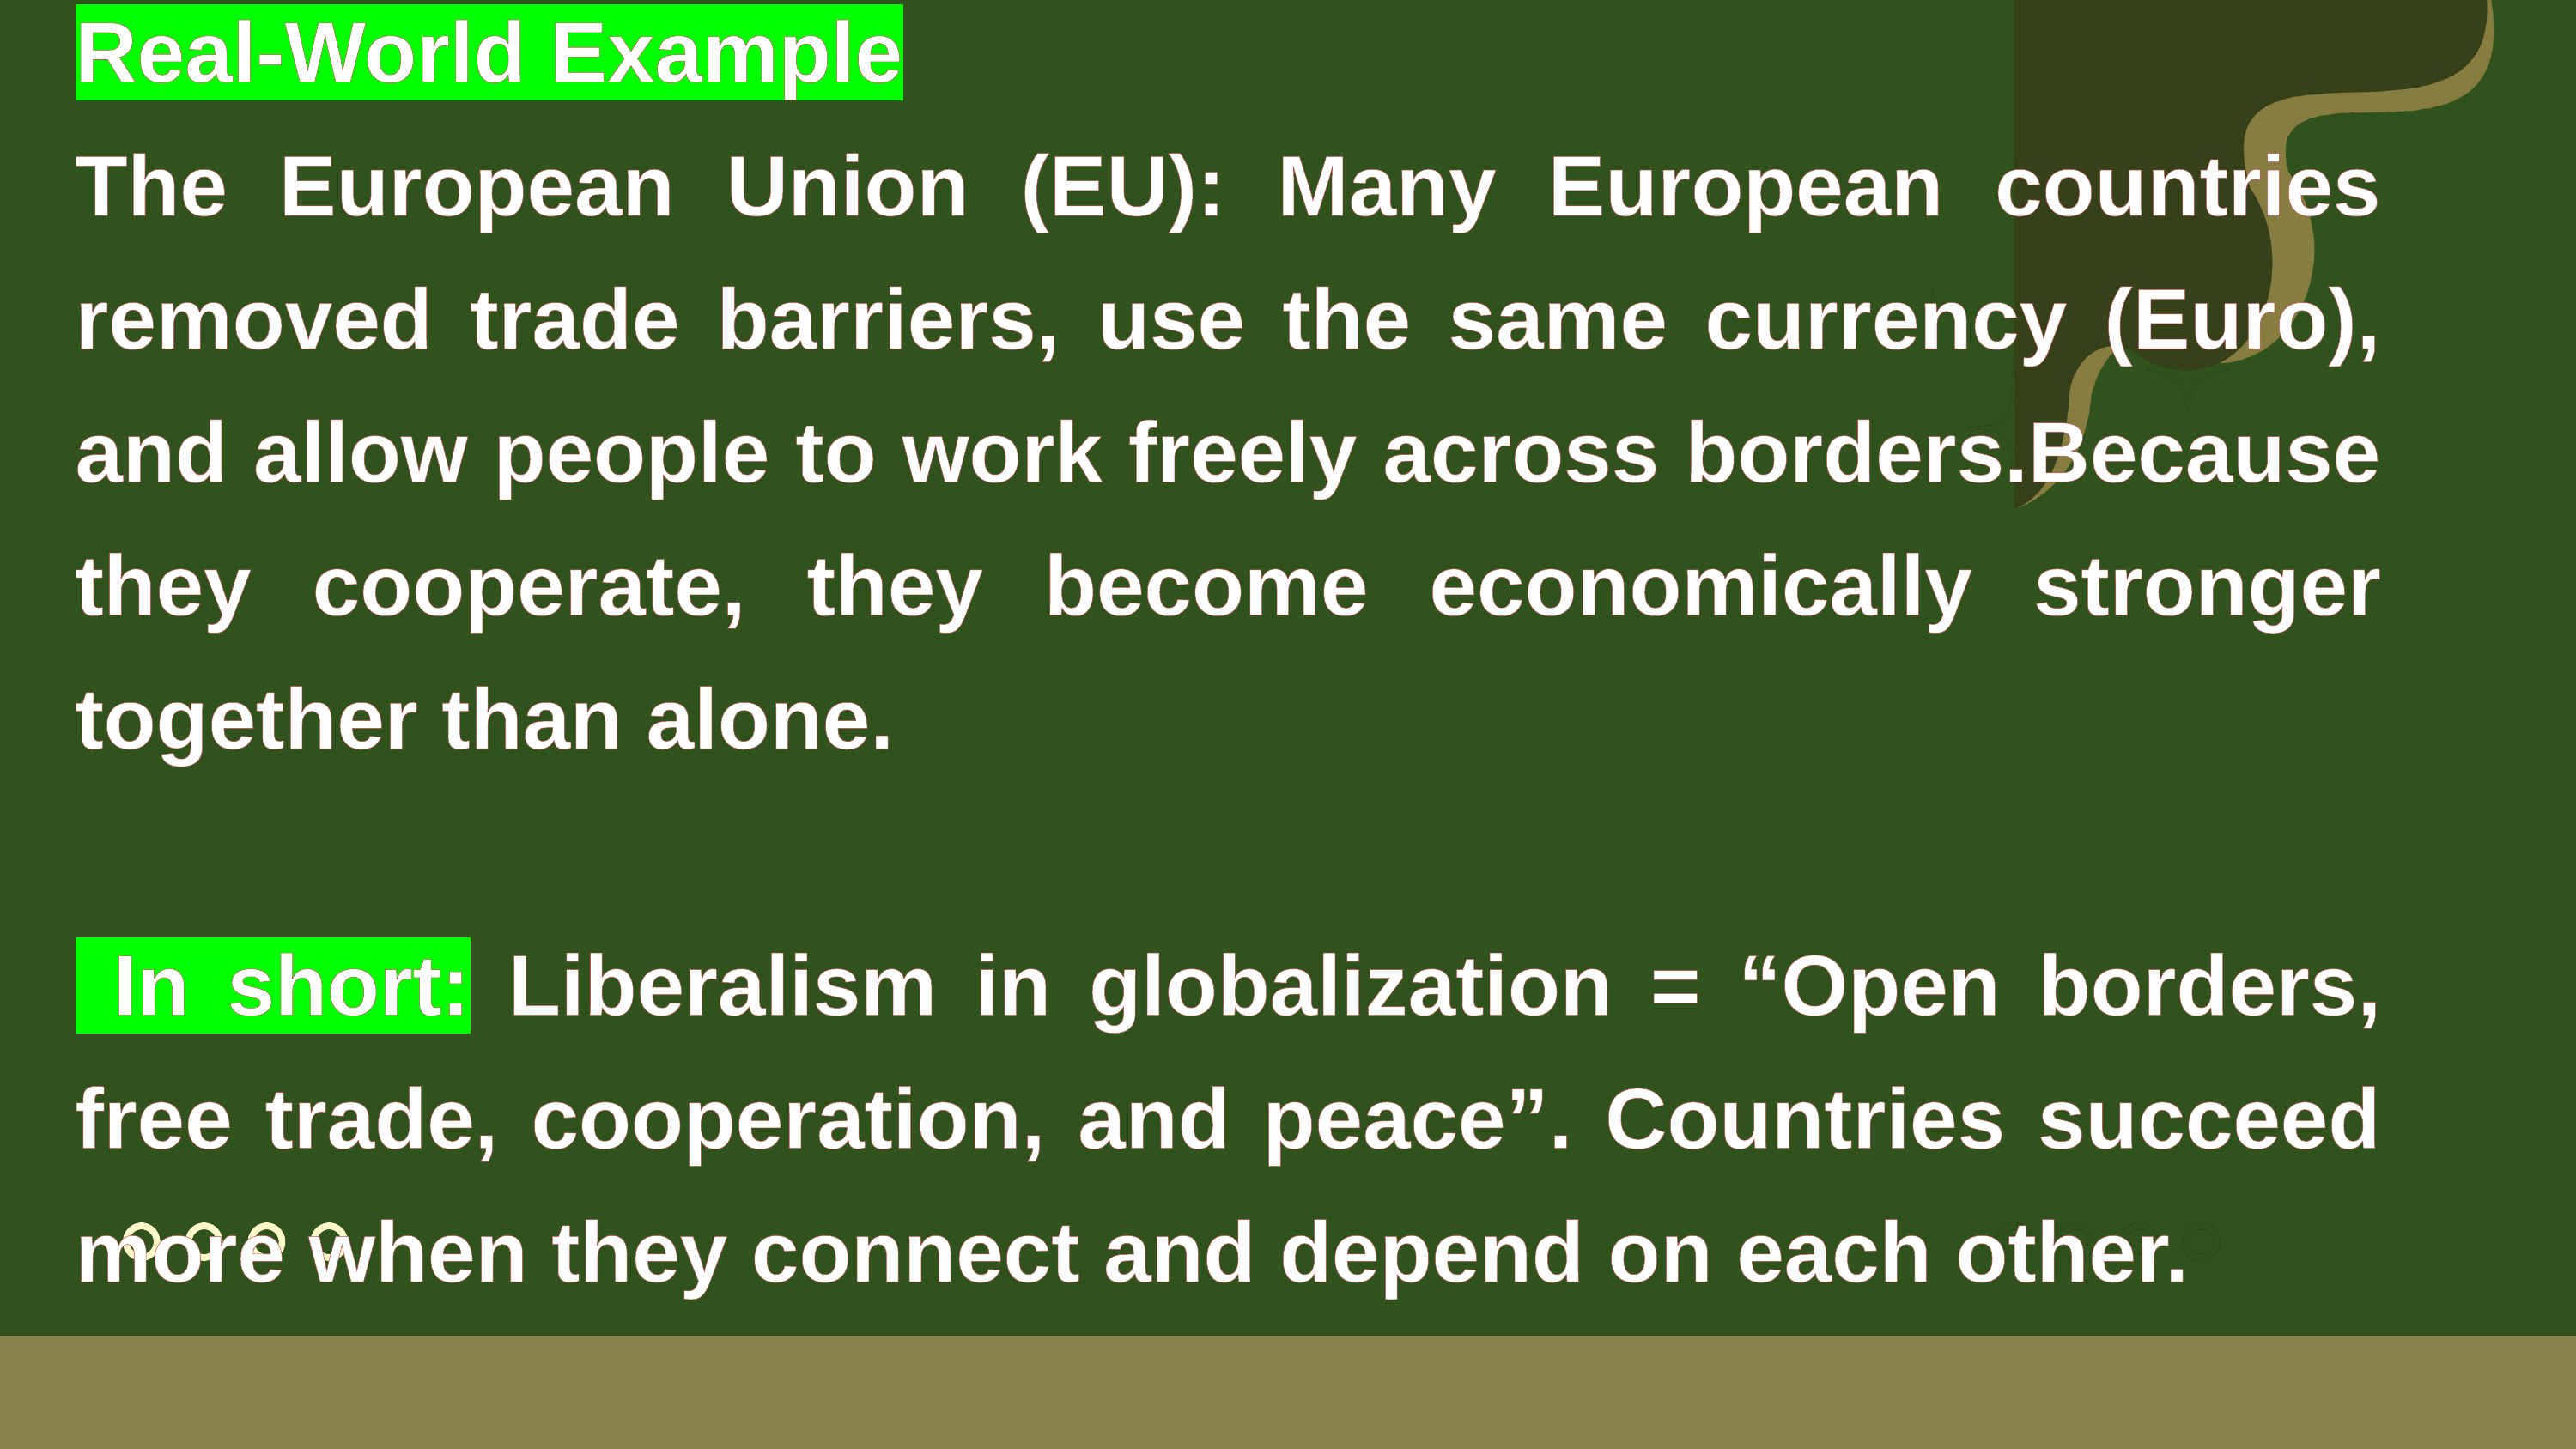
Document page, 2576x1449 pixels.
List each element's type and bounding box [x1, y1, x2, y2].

text_box [0, 0, 2576, 1333]
text_box [0, 1335, 2576, 1449]
